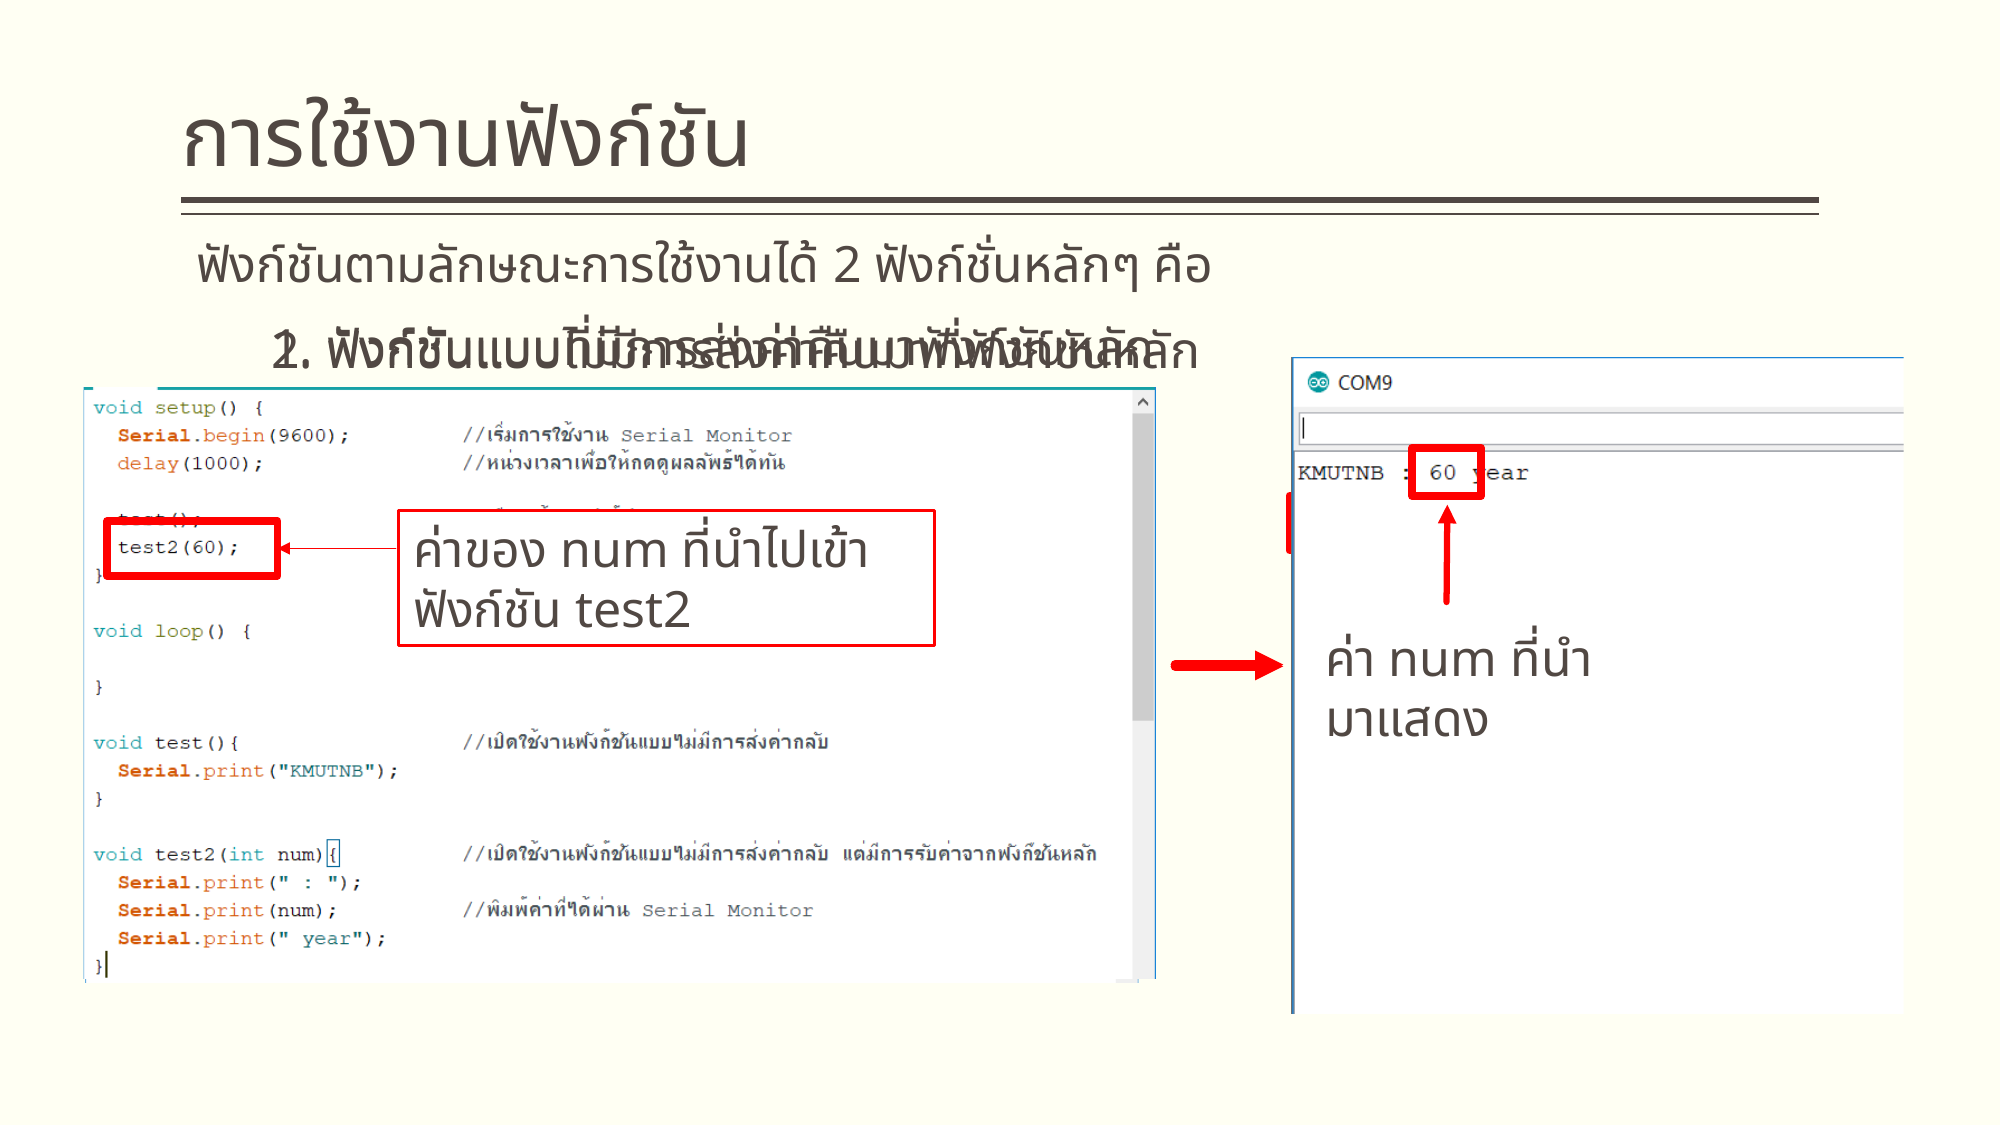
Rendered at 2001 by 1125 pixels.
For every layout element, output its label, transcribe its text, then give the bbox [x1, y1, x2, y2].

picture [83, 387, 1156, 983]
picture [1291, 357, 1904, 1014]
text_box ฟังก์ชันตามลักษณะการใช้งานได้ 2 ฟังก์ชั่นหลักๆ คือ [181, 225, 1600, 301]
title การใช้งานฟังก์ชัน [181, 12, 1819, 193]
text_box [107, 510, 935, 587]
text_box 2. ฟังก์ชันแบบไม่มีการส่งค่าคืนมาที่ฟังก์ชันหลัก [181, 311, 1600, 387]
